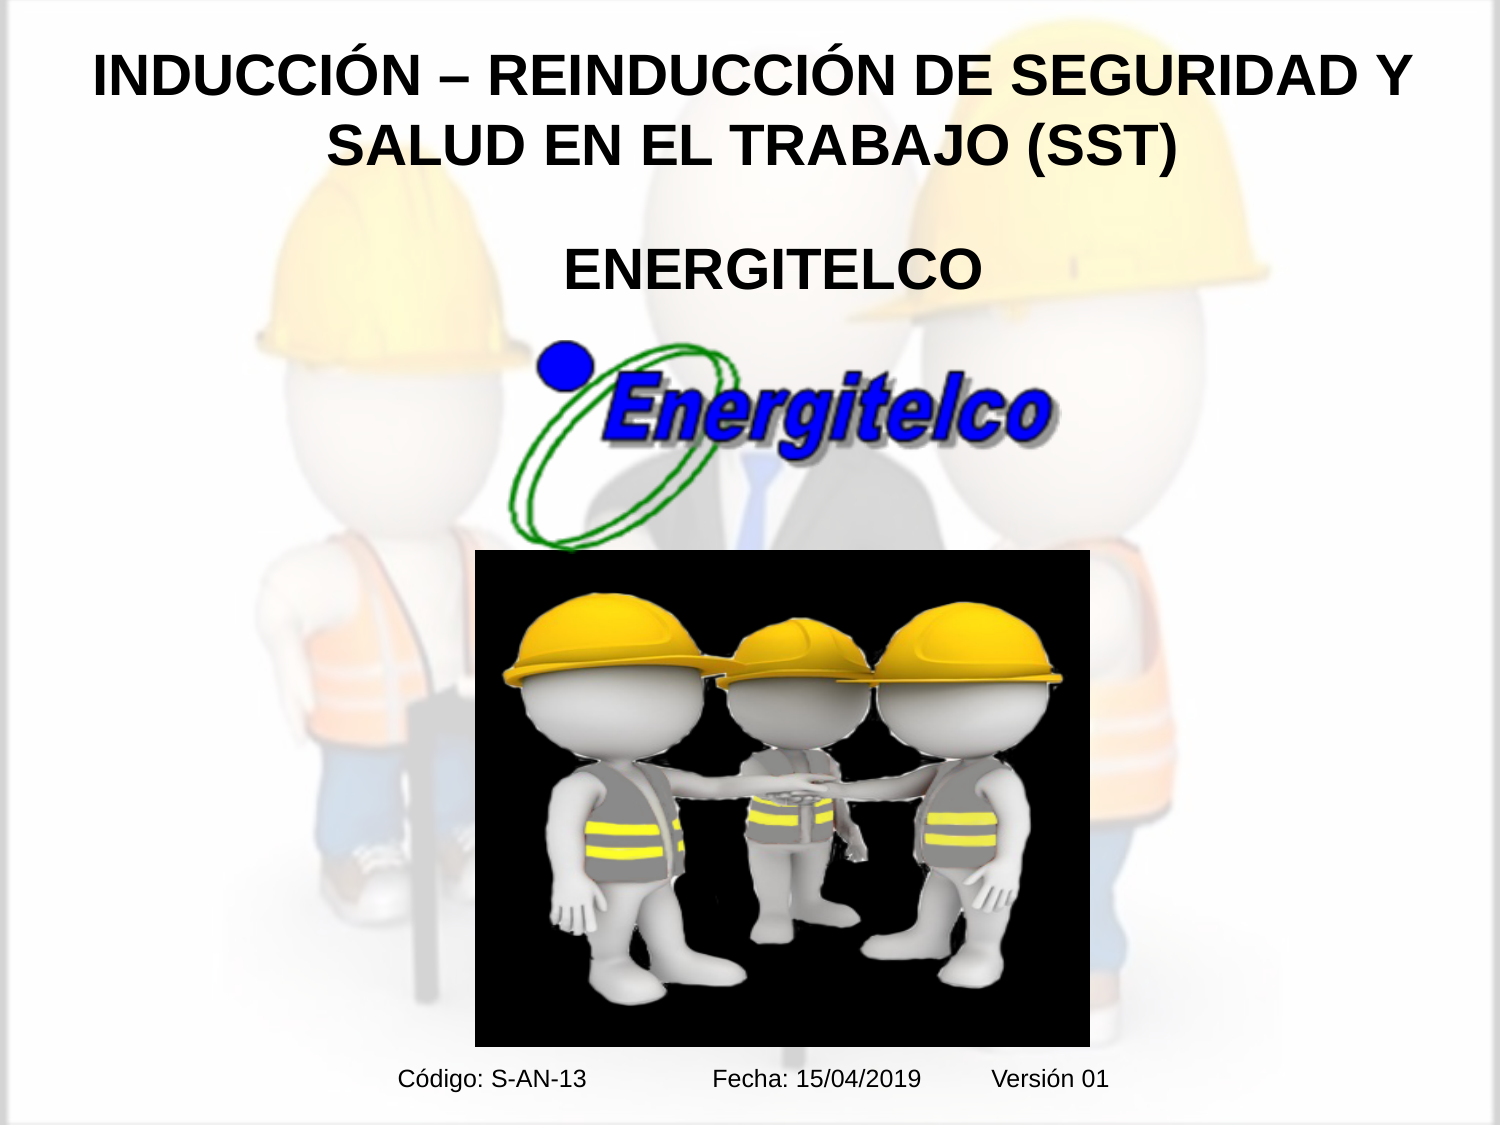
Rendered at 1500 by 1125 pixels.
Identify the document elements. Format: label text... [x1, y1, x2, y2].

picture [474, 338, 1090, 1047]
text_box Código: S-AN-13 Fecha: 15/04/2019 Versión 01 [42, 1046, 1467, 1100]
title INDUCCIÓN – REINDUCCIÓN DE SEGURIDAD Y SALUD EN EL TRABAJO (SST) [41, 78, 1465, 185]
text_box ENERGITELCO [454, 202, 1093, 309]
